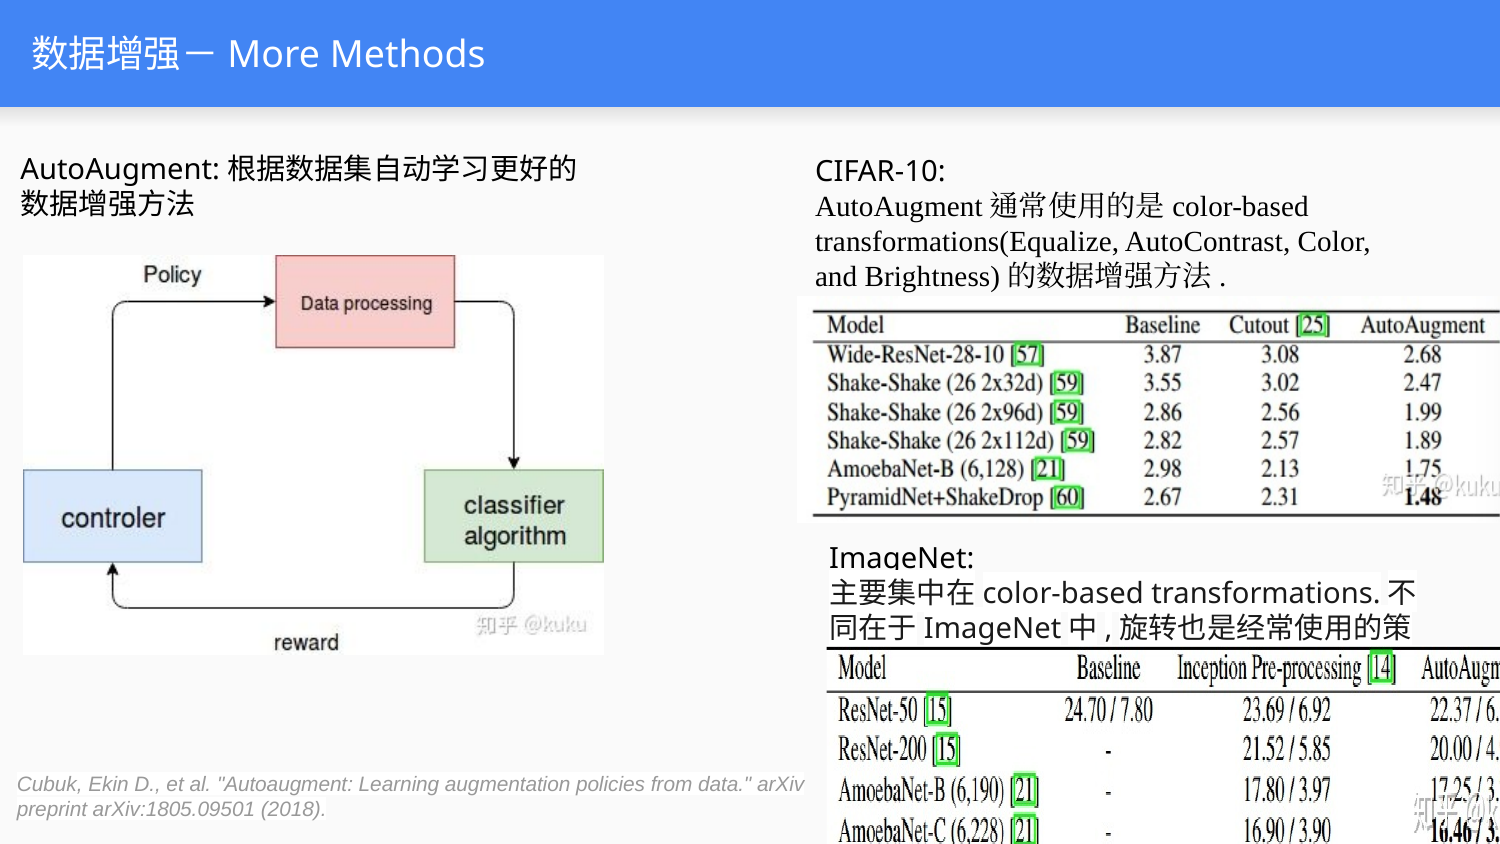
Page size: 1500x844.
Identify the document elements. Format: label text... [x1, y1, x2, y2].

text_box CIFAR-10: AutoAugment通常使用的是color-based transformations(Equalize, AutoContrast, Color, and Brightness)的数据增强方法. [799, 137, 1403, 294]
picture [826, 644, 1500, 844]
text_box AutoAugment:根据数据集自动学习更好的数据增强方法 [5, 135, 603, 245]
text_box Cubuk, Ekin D., et al. "Autoaugment: Learning augmentation policies from data." arXiv preprint arXiv:1805.09501 (2018). [1, 755, 821, 843]
picture [22, 255, 604, 656]
text_box ImageNet: 主要集中在color-based transformations.不同在于ImageNet中,旋转也是经常使用的策略． [814, 532, 1443, 662]
title 数据增强－More Methods [16, 2, 1464, 102]
picture [797, 296, 1500, 523]
